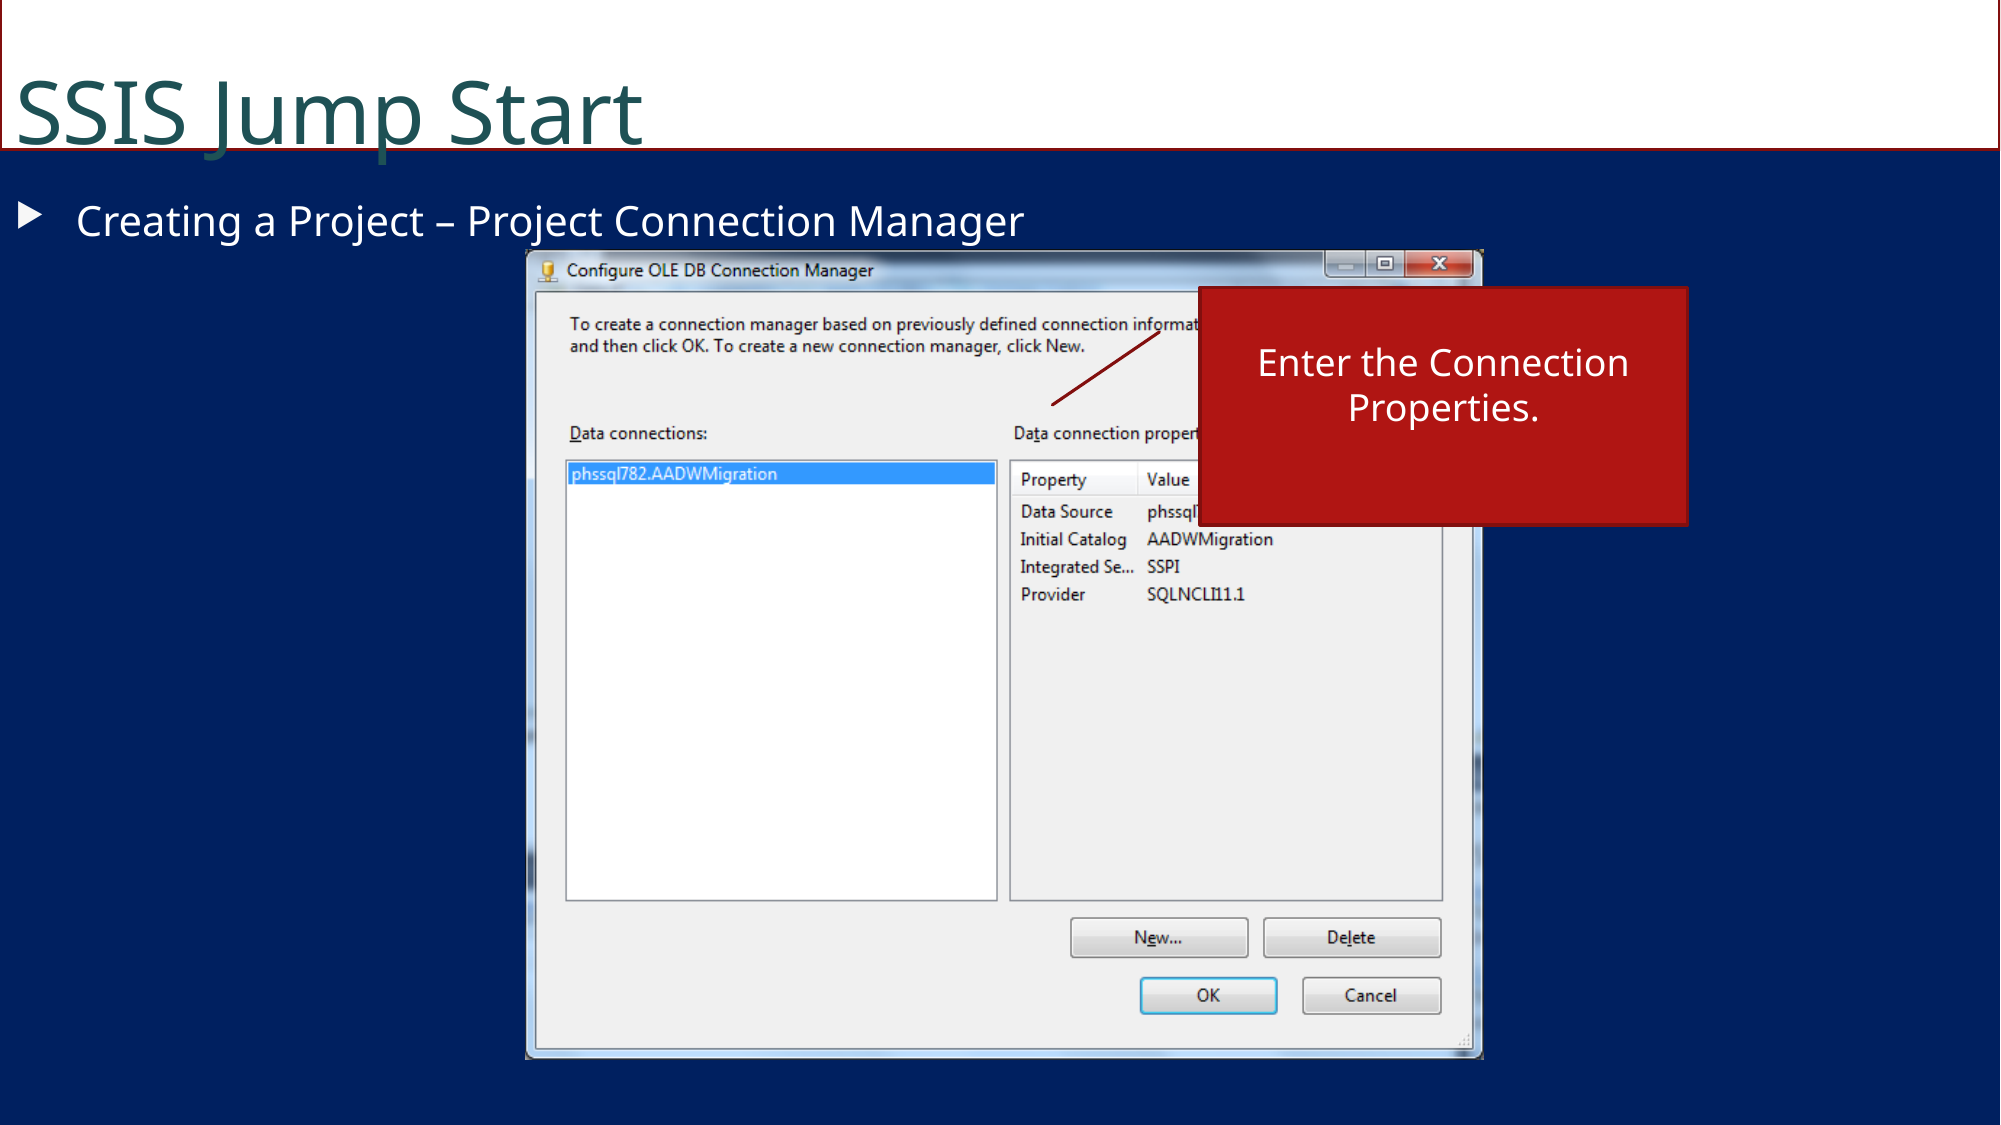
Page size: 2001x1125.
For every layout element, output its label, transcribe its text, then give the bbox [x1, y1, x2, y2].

subtitle Creating a Project – Project Connection Manager [0, 187, 1050, 275]
text_box Enter the Connection Properties. [1490, 286, 1689, 527]
picture [524, 249, 1484, 1060]
title SSIS Jump Start [0, 50, 1275, 188]
